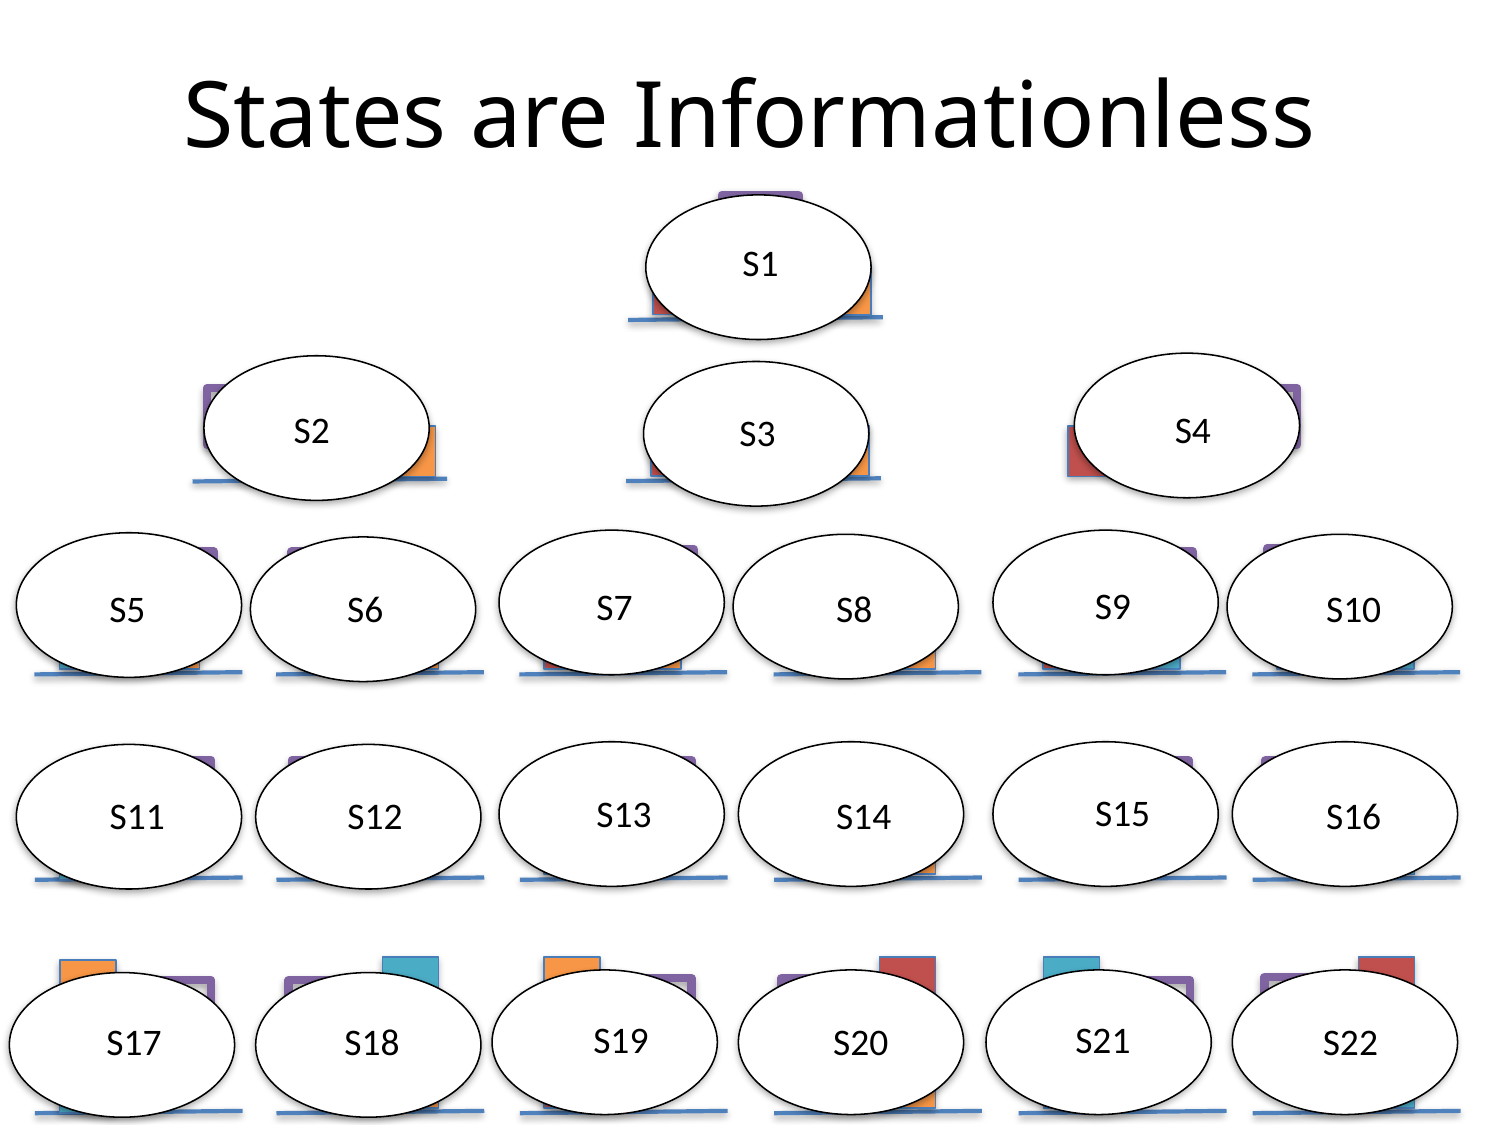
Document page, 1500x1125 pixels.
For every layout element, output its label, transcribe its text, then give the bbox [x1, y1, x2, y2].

text_box [1073, 352, 1301, 499]
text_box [1252, 671, 1461, 675]
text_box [519, 671, 728, 675]
text_box S19 [578, 1008, 664, 1068]
text_box [1226, 533, 1454, 670]
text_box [34, 671, 243, 675]
text_box [985, 969, 1213, 1109]
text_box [1018, 877, 1227, 881]
text_box S17 [91, 1010, 177, 1070]
text_box [879, 956, 936, 991]
text_box [737, 969, 965, 1109]
text_box S2 [278, 398, 345, 459]
text_box [860, 457, 870, 476]
text_box [8, 971, 236, 1109]
text_box [923, 660, 936, 670]
text_box [642, 360, 870, 476]
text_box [136, 551, 215, 617]
text_box [203, 759, 212, 764]
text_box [773, 1110, 983, 1114]
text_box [773, 877, 983, 881]
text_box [133, 979, 212, 1046]
text_box [415, 425, 436, 477]
text_box S1 [727, 268, 794, 292]
text_box S11 [94, 784, 180, 845]
text_box [254, 743, 482, 875]
text_box [256, 490, 377, 502]
text_box [498, 740, 726, 875]
text_box S14 [821, 784, 907, 845]
text_box [1231, 969, 1459, 1109]
text_box S16 [1311, 784, 1397, 845]
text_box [627, 316, 884, 321]
text_box [732, 533, 960, 670]
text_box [1252, 877, 1461, 881]
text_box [1018, 671, 1227, 675]
text_box S18 [329, 1010, 415, 1070]
text_box [1231, 740, 1459, 875]
text_box S10 [1311, 577, 1397, 638]
text_box [203, 354, 430, 477]
text_box S9 [1080, 574, 1147, 635]
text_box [781, 977, 859, 1044]
text_box [491, 969, 719, 1109]
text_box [34, 877, 243, 881]
text_box [992, 740, 1220, 875]
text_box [192, 478, 448, 482]
text_box [1287, 387, 1298, 402]
text_box S13 [581, 782, 667, 843]
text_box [276, 877, 485, 881]
text_box [698, 329, 819, 341]
text_box [254, 971, 482, 1109]
text_box S8 [821, 577, 888, 638]
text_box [773, 671, 982, 675]
text_box S5 [94, 577, 161, 638]
text_box S15 [1080, 781, 1166, 842]
text_box [206, 387, 219, 403]
text_box [1067, 425, 1094, 477]
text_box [625, 478, 882, 482]
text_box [783, 549, 862, 615]
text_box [288, 979, 366, 1046]
text_box S6 [332, 577, 399, 638]
text_box [1043, 956, 1100, 977]
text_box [275, 671, 485, 675]
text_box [276, 1110, 485, 1114]
text_box [858, 293, 872, 315]
text_box S4 [1160, 398, 1226, 459]
text_box [382, 956, 439, 985]
text_box S3 [724, 401, 791, 462]
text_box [1018, 1110, 1227, 1114]
text_box [15, 743, 243, 875]
text_box S22 [1308, 1010, 1394, 1070]
text_box S7 [581, 575, 648, 636]
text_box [291, 551, 369, 617]
text_box [645, 199, 872, 315]
text_box [924, 1100, 936, 1109]
text_box [652, 305, 659, 315]
text_box [683, 490, 829, 507]
text_box S20 [818, 1010, 904, 1070]
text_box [614, 977, 692, 1044]
text_box [992, 529, 1220, 670]
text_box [851, 283, 872, 316]
title States are Informationless [0, 17, 1500, 205]
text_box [721, 194, 799, 260]
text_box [1112, 979, 1191, 1046]
text_box [543, 956, 601, 979]
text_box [1264, 976, 1342, 1042]
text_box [1266, 548, 1345, 614]
text_box [15, 531, 243, 670]
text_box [34, 1110, 243, 1114]
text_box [519, 877, 728, 881]
text_box [737, 740, 965, 875]
text_box [59, 959, 117, 981]
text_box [617, 549, 695, 615]
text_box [1115, 551, 1194, 617]
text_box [1252, 1110, 1461, 1114]
text_box [249, 536, 477, 670]
text_box S21 [1060, 1008, 1146, 1068]
text_box S12 [332, 784, 418, 845]
text_box [1358, 956, 1415, 984]
text_box [498, 529, 726, 670]
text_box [519, 1110, 728, 1114]
